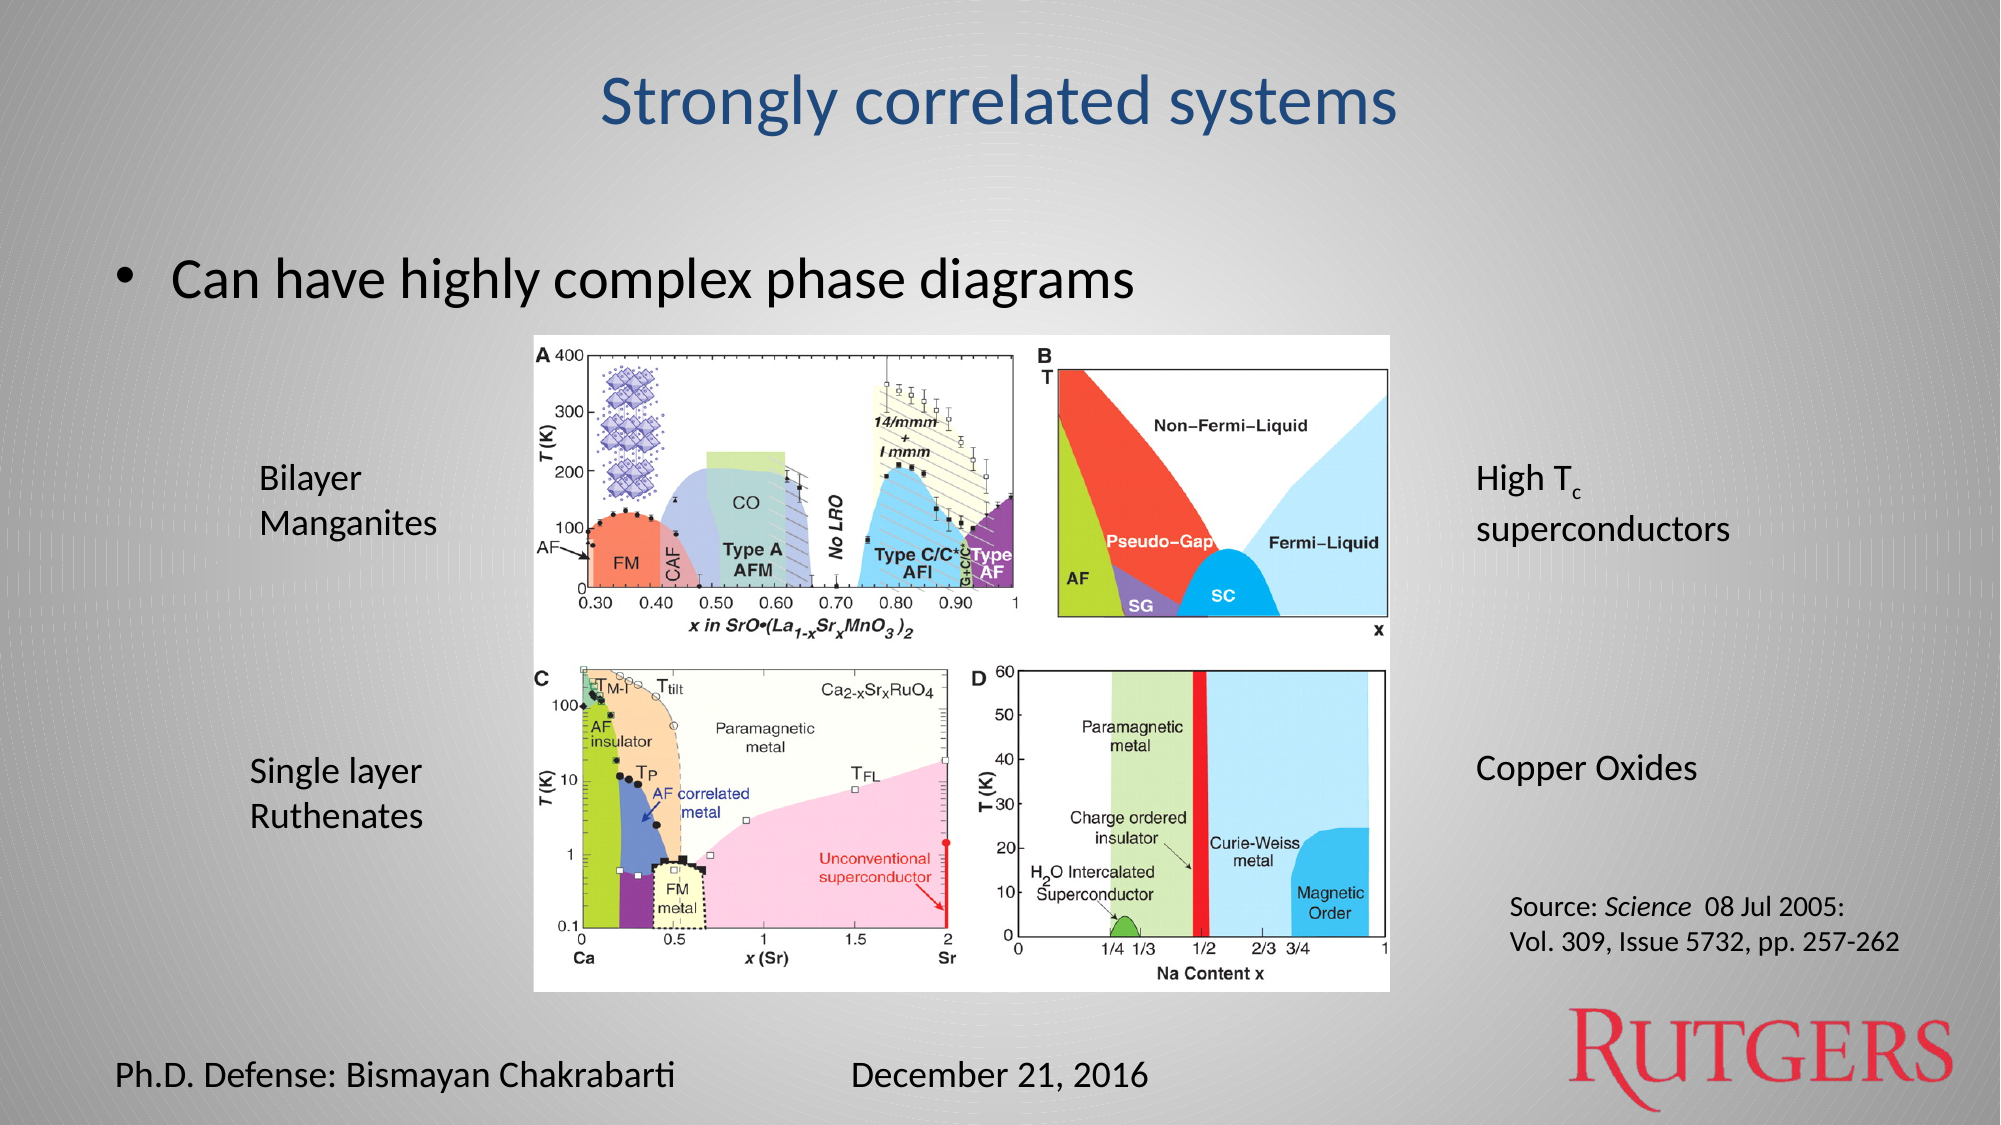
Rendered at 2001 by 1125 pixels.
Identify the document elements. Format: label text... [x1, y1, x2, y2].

text_box Source: Science 08 Jul 2005: Vol. 309, Issue 5732, pp. 257-262 [1494, 880, 2000, 965]
title Strongly correlated systems [99, 45, 1900, 232]
text_box High Tc superconductors [1461, 445, 1751, 557]
text_box Bilayer Manganites [244, 445, 528, 550]
text_box Copper Oxides [1461, 735, 1751, 796]
picture [1562, 965, 1964, 1125]
footer December 21, 2016 [683, 1042, 1317, 1103]
list Can have highly complex phase diagrams [99, 232, 1900, 975]
slide_number Ph.D. Defense: Bismayan Chakrabarti [99, 1042, 683, 1103]
picture [533, 335, 1391, 992]
text_box Single layer Ruthenates [235, 738, 528, 844]
